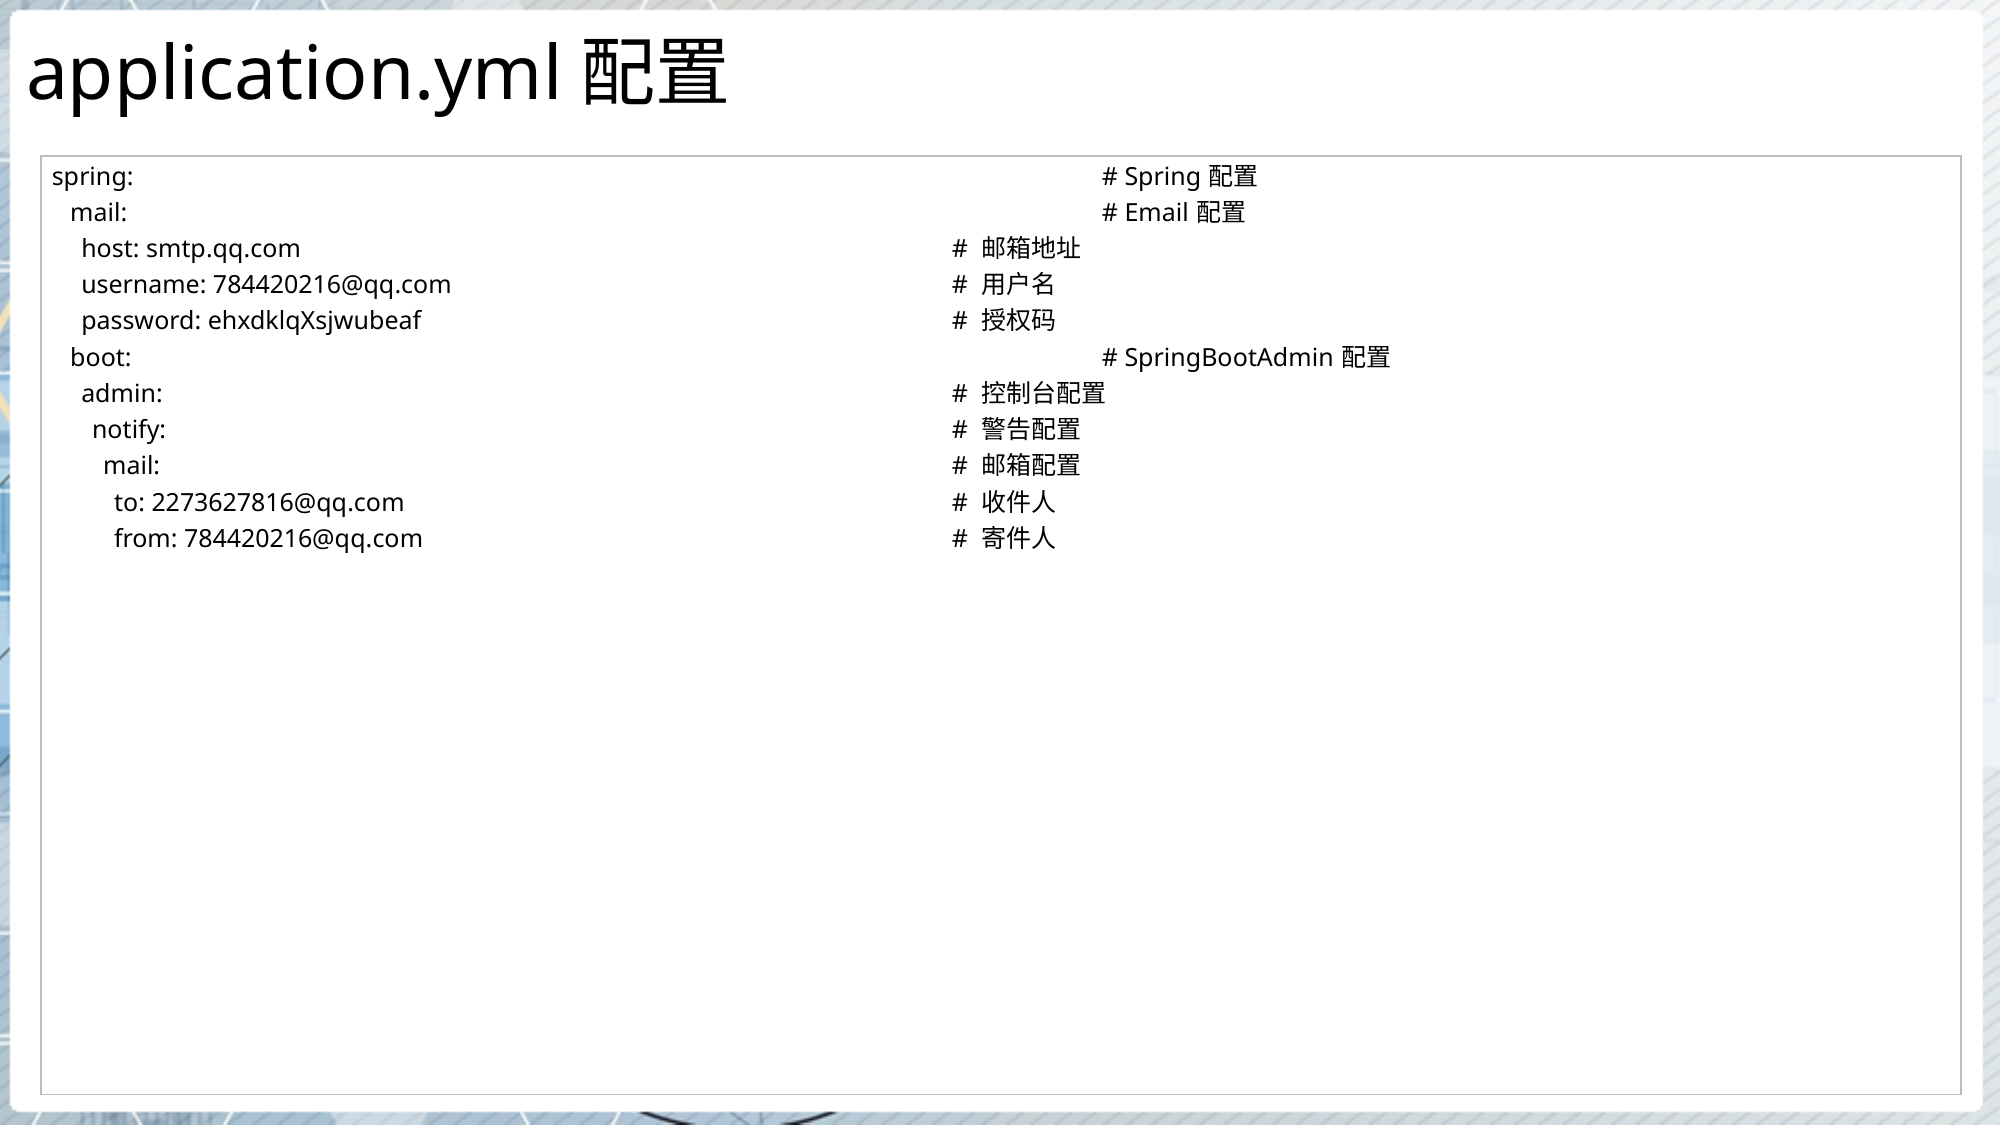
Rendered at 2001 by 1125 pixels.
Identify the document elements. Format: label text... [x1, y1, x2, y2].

table_header spring: # Spring配置 mail: # Email配置 host: smtp.qq.com # 邮箱地址 username: 784420216@qq.com # 用户名 password: ehxdklqXsjwubeaf # 授权码 boot: # SpringBootAdmin配置 admin: # 控制台配置 notify: # 警告配置 mail: # 邮箱配置 to: 2273627816@qq.com # 收件人 from: 784420216@qq.com # 寄件人 [42, 157, 1960, 1094]
title application.yml配置 [11, 11, 1983, 140]
picture [0, 0, 2000, 1125]
